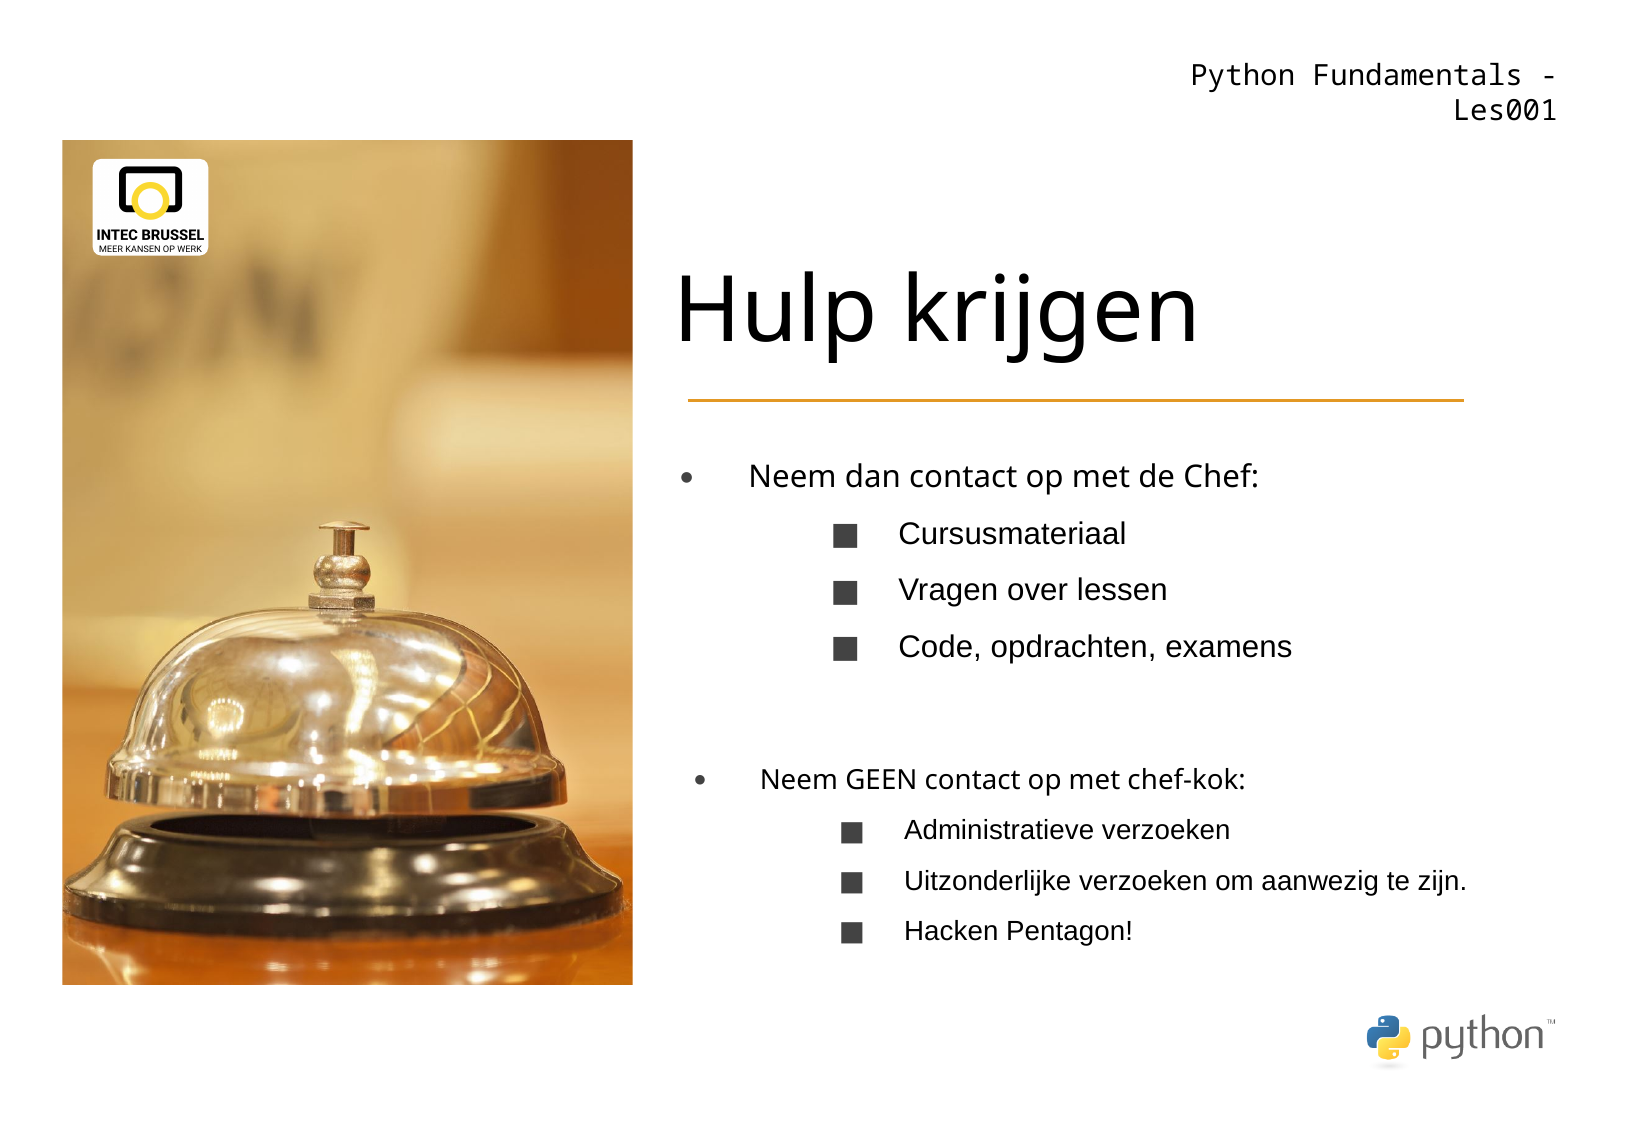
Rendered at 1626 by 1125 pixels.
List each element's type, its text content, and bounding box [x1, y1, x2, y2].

text_box Python Fundamentals - Les001 [1057, 41, 1573, 113]
list Neem dan contact op met de Chef: Cursusmateriaal Vragen over lessen Code, opdrachten, examens [673, 420, 1499, 705]
picture [62, 140, 633, 985]
title Hulp krijgen [673, 218, 1484, 377]
picture [1335, 1002, 1574, 1084]
list Neem GEEN contact op met chef-kok: Administratieve verzoeken Uitzonderlijke verzoeken om aanwezig te zijn. Hacken Pentagon! [687, 748, 1535, 964]
